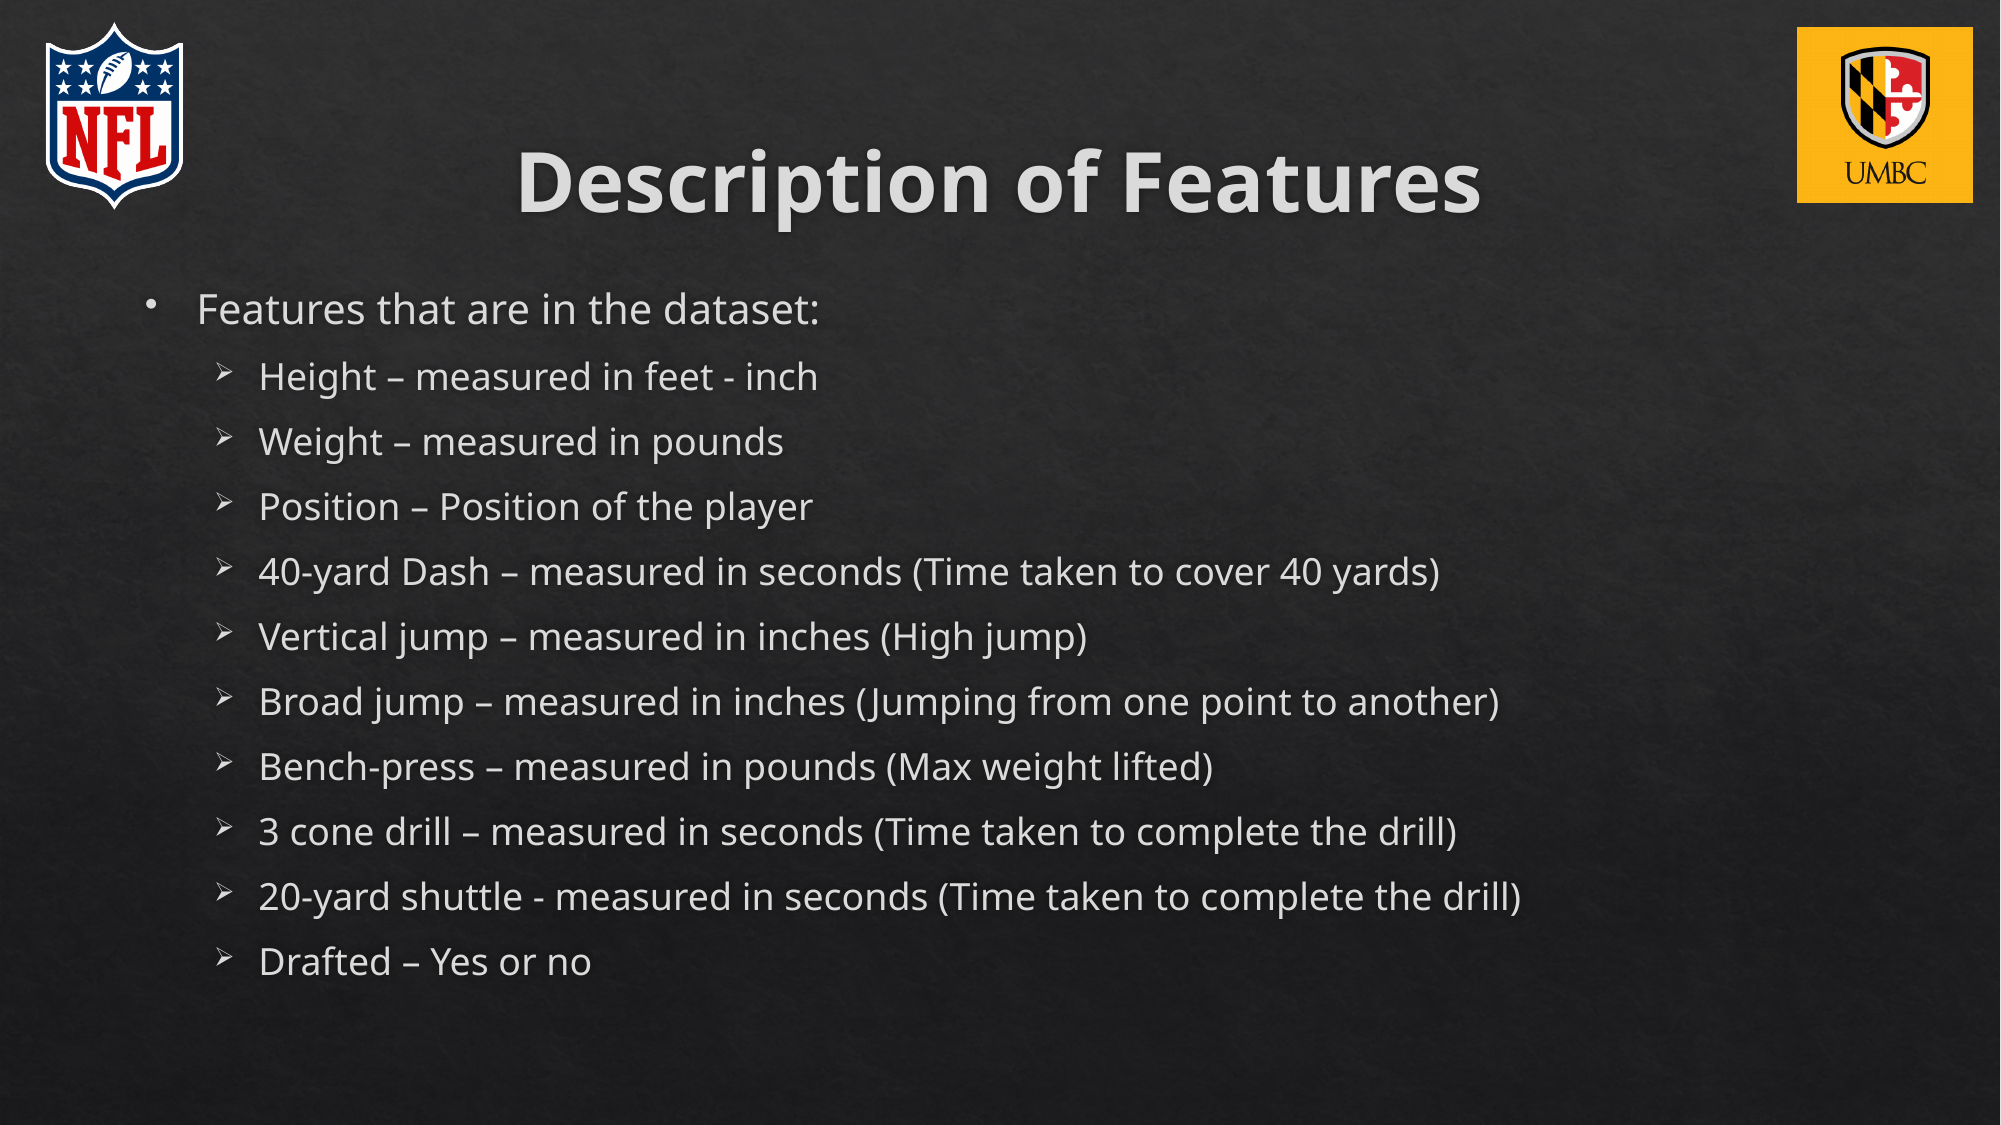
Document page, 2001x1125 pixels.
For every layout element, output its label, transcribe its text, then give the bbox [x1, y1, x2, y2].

picture [1796, 27, 1973, 204]
list Features that are in the dataset: Height – measured in feet - inch Weight – measured in pounds Position – Position of the player 40-yard Dash – measured in seconds (Time taken to cover 40 yards) Vertical jump – measured in inches (High jump) Broad jump – measured in inches (Jumping from one point to another) Bench-press – measured in pounds (Max weight lifted) 3 cone drill – measured in seconds (Time taken to complete the drill) 20-yard shuttle - measured in seconds (Time taken to complete the drill) Drafted – Yes or no [125, 275, 1849, 1013]
picture [16, 16, 213, 214]
title Description of Features [149, 99, 1849, 260]
